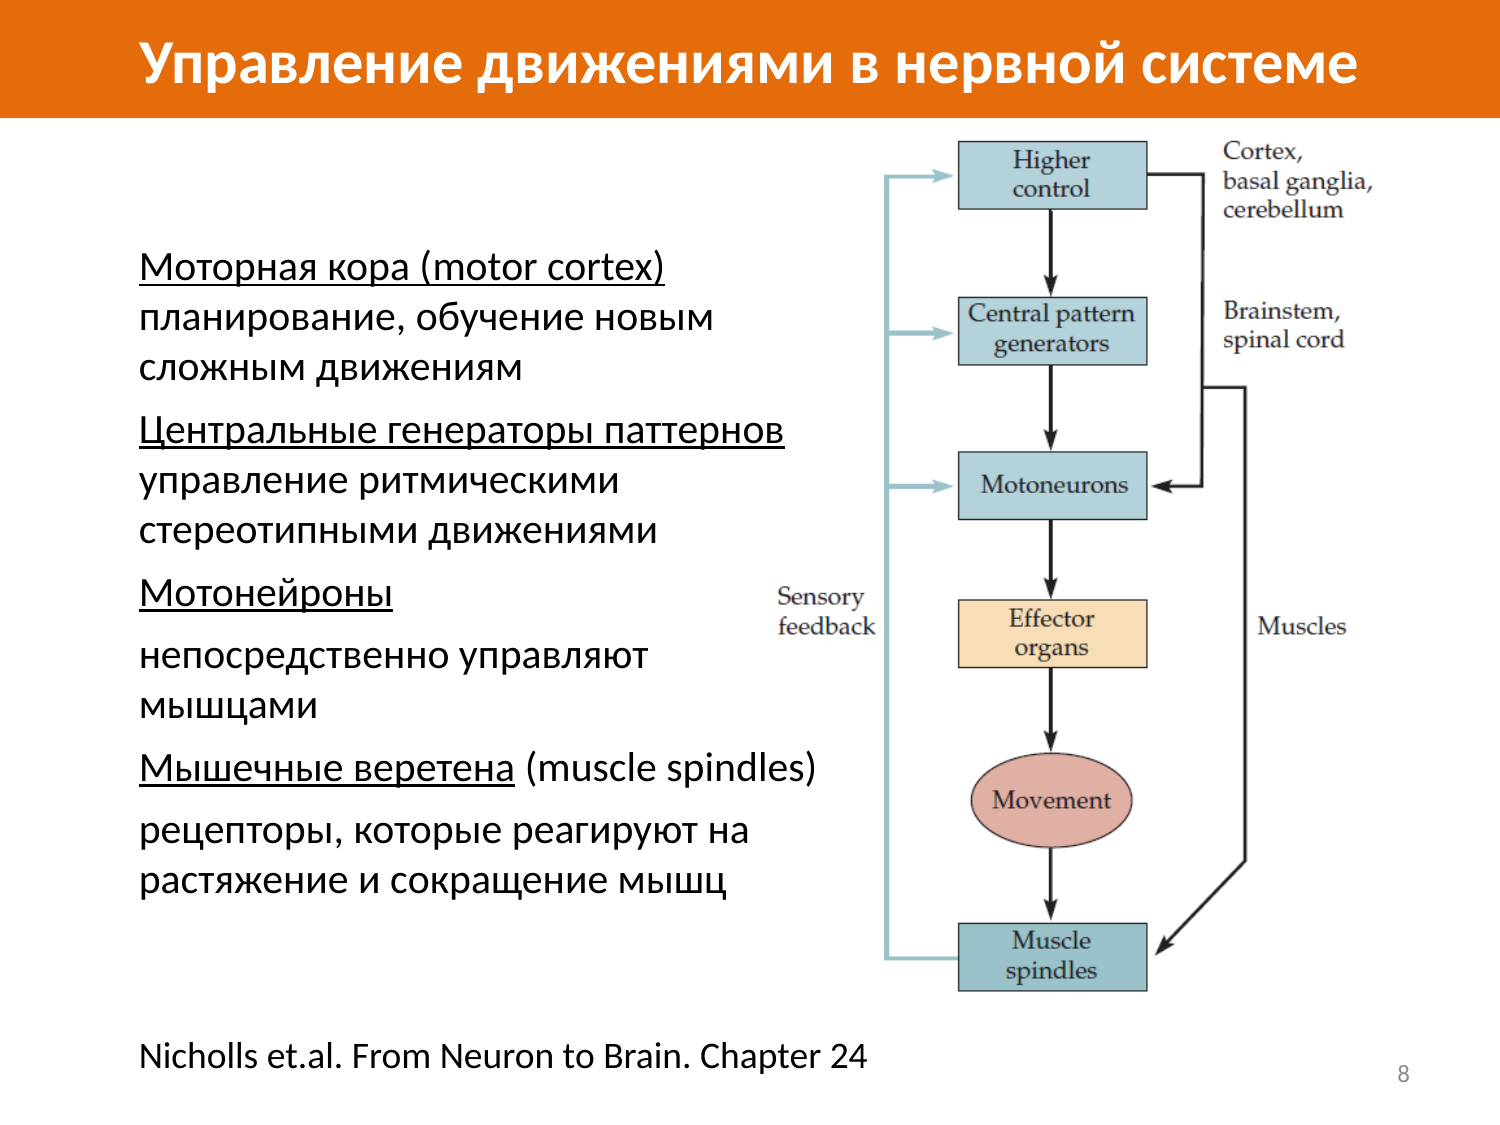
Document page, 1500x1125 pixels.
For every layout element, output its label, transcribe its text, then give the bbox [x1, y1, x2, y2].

slide_number 8 [1074, 1042, 1425, 1103]
picture [766, 106, 1384, 1006]
text_box Nicholls et.al. From Neuron to Brain. Chapter 24 [123, 1023, 1300, 1084]
text_box Моторная кора (motor cortex) планирование, обучение новым сложным движениям Центральные генераторы паттернов управление ритмическими стереотипными движениями Мотонейроны непосредственно управляют мышцами Мышечные веретена (muscle spindles) рецепторы, которые реагируют на растяжение и сокращение мышц [123, 231, 760, 972]
title Управление движениями в нервной системе [0, 0, 1500, 119]
